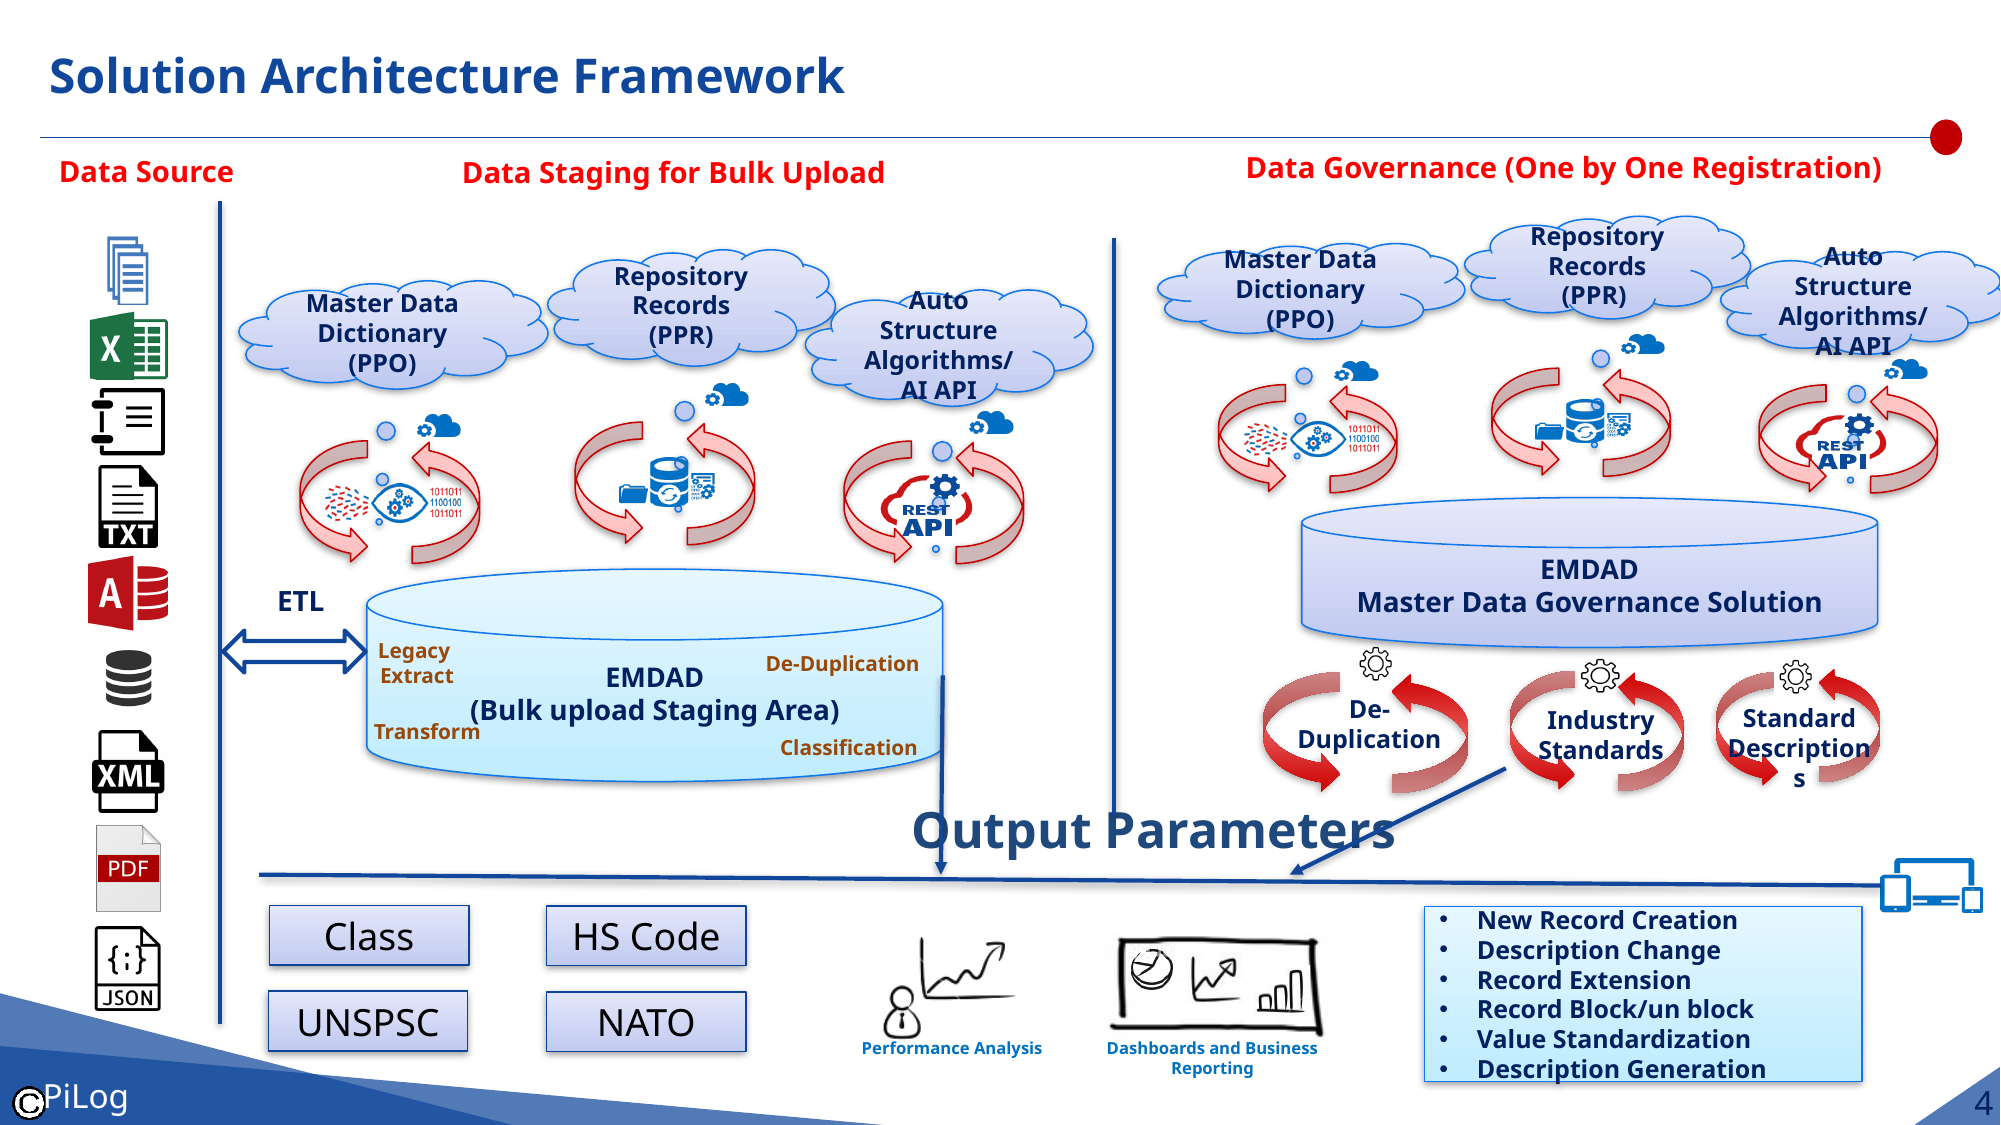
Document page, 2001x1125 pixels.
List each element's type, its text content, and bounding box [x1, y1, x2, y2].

text_box UNSPSC [268, 990, 468, 1052]
text_box Data Staging for Bulk Upload [373, 147, 975, 197]
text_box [1509, 653, 1684, 792]
title Solution Architecture Framework [34, 6, 1949, 142]
text_box [227, 628, 368, 675]
text_box Transform [339, 711, 515, 751]
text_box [258, 874, 1882, 886]
text_box De-Duplication [731, 643, 954, 683]
text_box Classification [756, 726, 935, 767]
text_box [238, 249, 1094, 565]
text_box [1157, 215, 2000, 494]
text_box Data Source [33, 146, 260, 197]
slide_number PiLog [30, 1076, 374, 1114]
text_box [654, 781, 942, 875]
picture [1353, 641, 1397, 672]
slide_number 4 [1934, 1086, 2000, 1124]
picture [12, 1086, 46, 1120]
text_box ETL [262, 576, 349, 625]
picture [1880, 858, 1983, 913]
text_box Class [269, 905, 470, 966]
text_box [1289, 768, 1507, 875]
text_box EMDAD (Bulk upload Staging Area) [366, 571, 944, 783]
picture [1774, 653, 1817, 699]
text_box Output Parameters [947, 791, 1284, 866]
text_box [1263, 672, 1469, 794]
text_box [1712, 667, 1887, 788]
text_box HS Code [546, 905, 747, 966]
text_box EMDAD Master Data Governance Solution [1300, 502, 1879, 649]
text_box NATO [546, 991, 747, 1052]
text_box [829, 923, 1335, 1102]
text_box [84, 233, 172, 1011]
text_box Legacy Extract [342, 630, 491, 696]
text_box New Record Creation Description Change Record Extension Record Block/un block Value Standardization Description Generation [1424, 906, 1863, 1082]
text_box Data Governance (One by One Registration) [1218, 141, 1910, 192]
